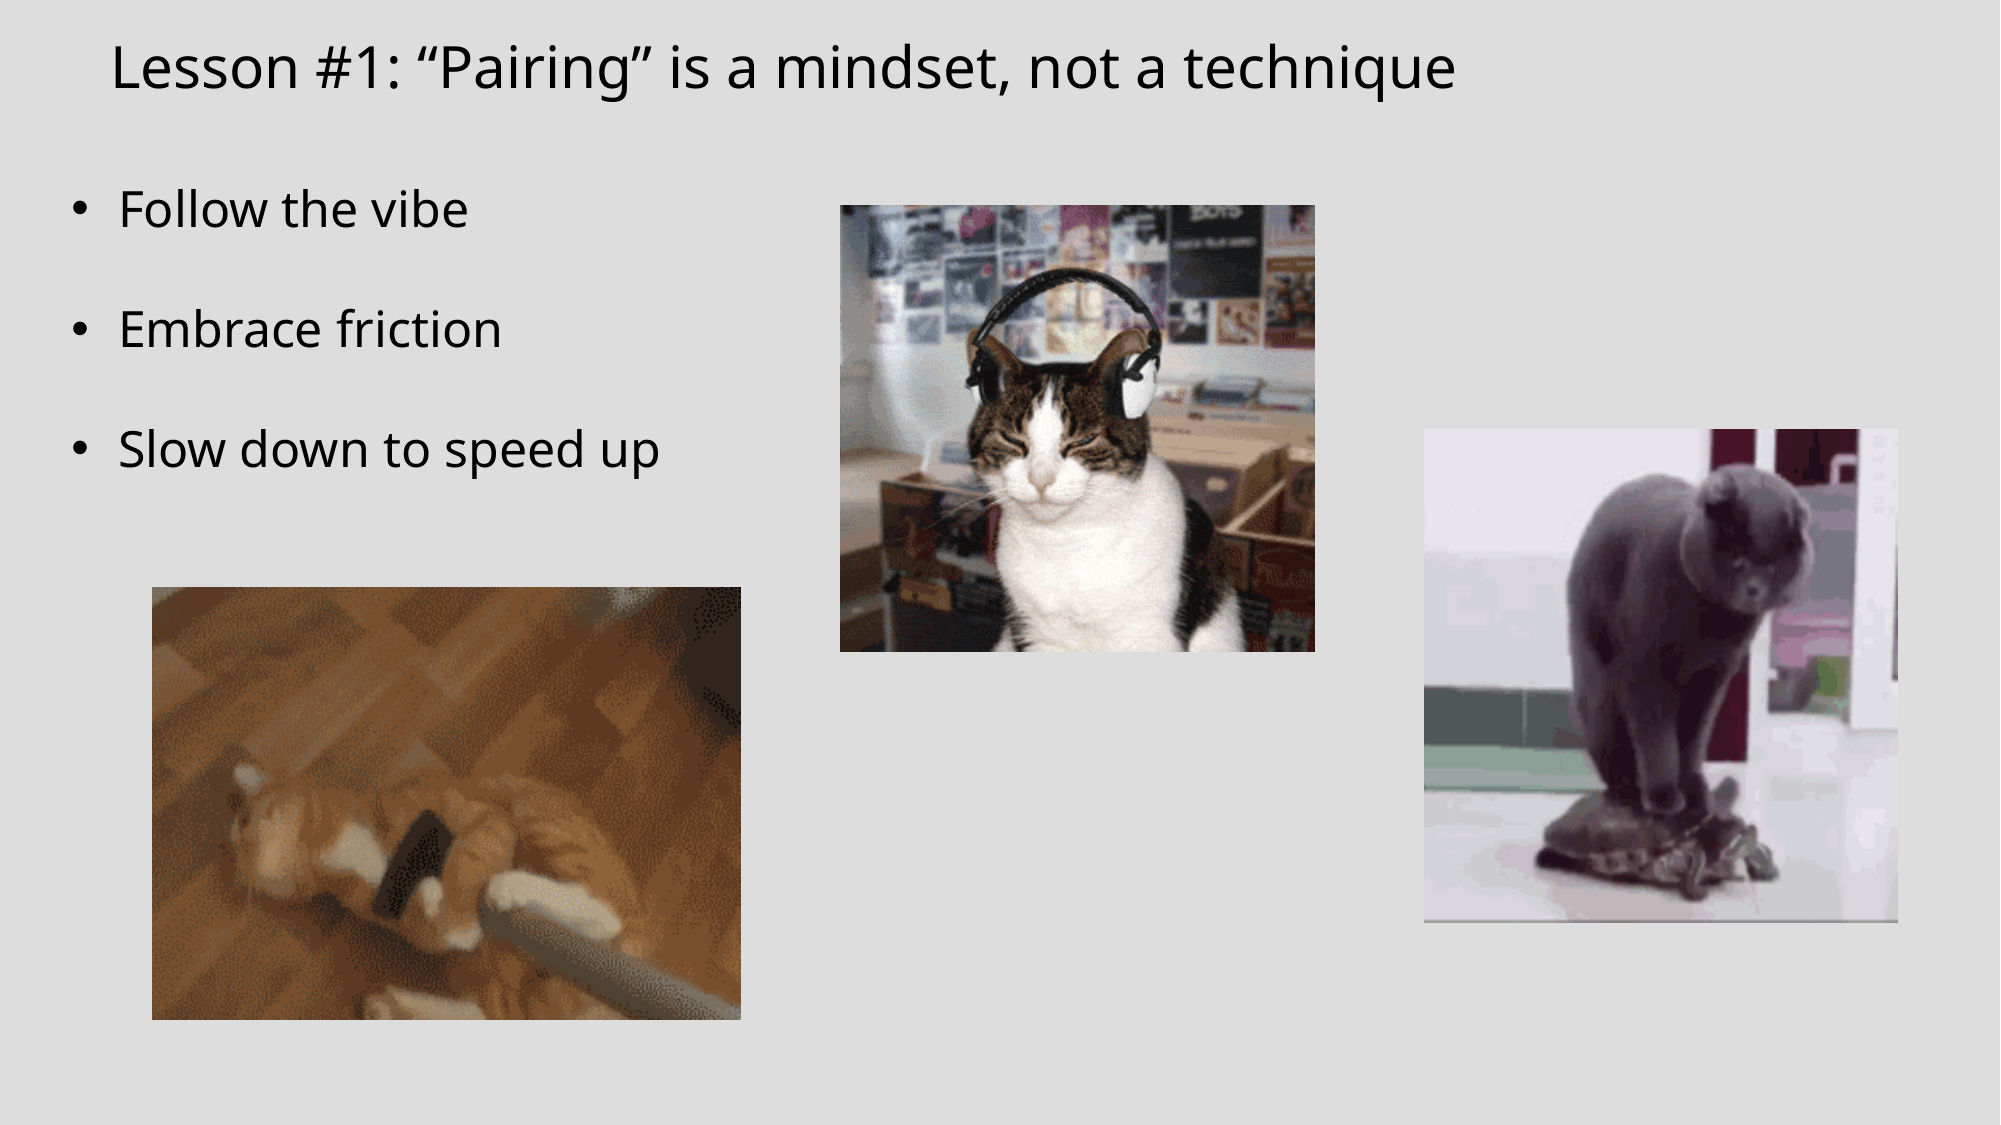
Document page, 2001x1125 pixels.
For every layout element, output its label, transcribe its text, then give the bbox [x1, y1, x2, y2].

picture [1424, 429, 1898, 923]
text_box Lesson #1: “Pairing” is a mindset, not a technique [95, 22, 1845, 108]
picture [152, 587, 741, 1020]
text_box Follow the vibe Embrace friction Slow down to speed up [56, 170, 1037, 486]
picture [840, 205, 1315, 652]
